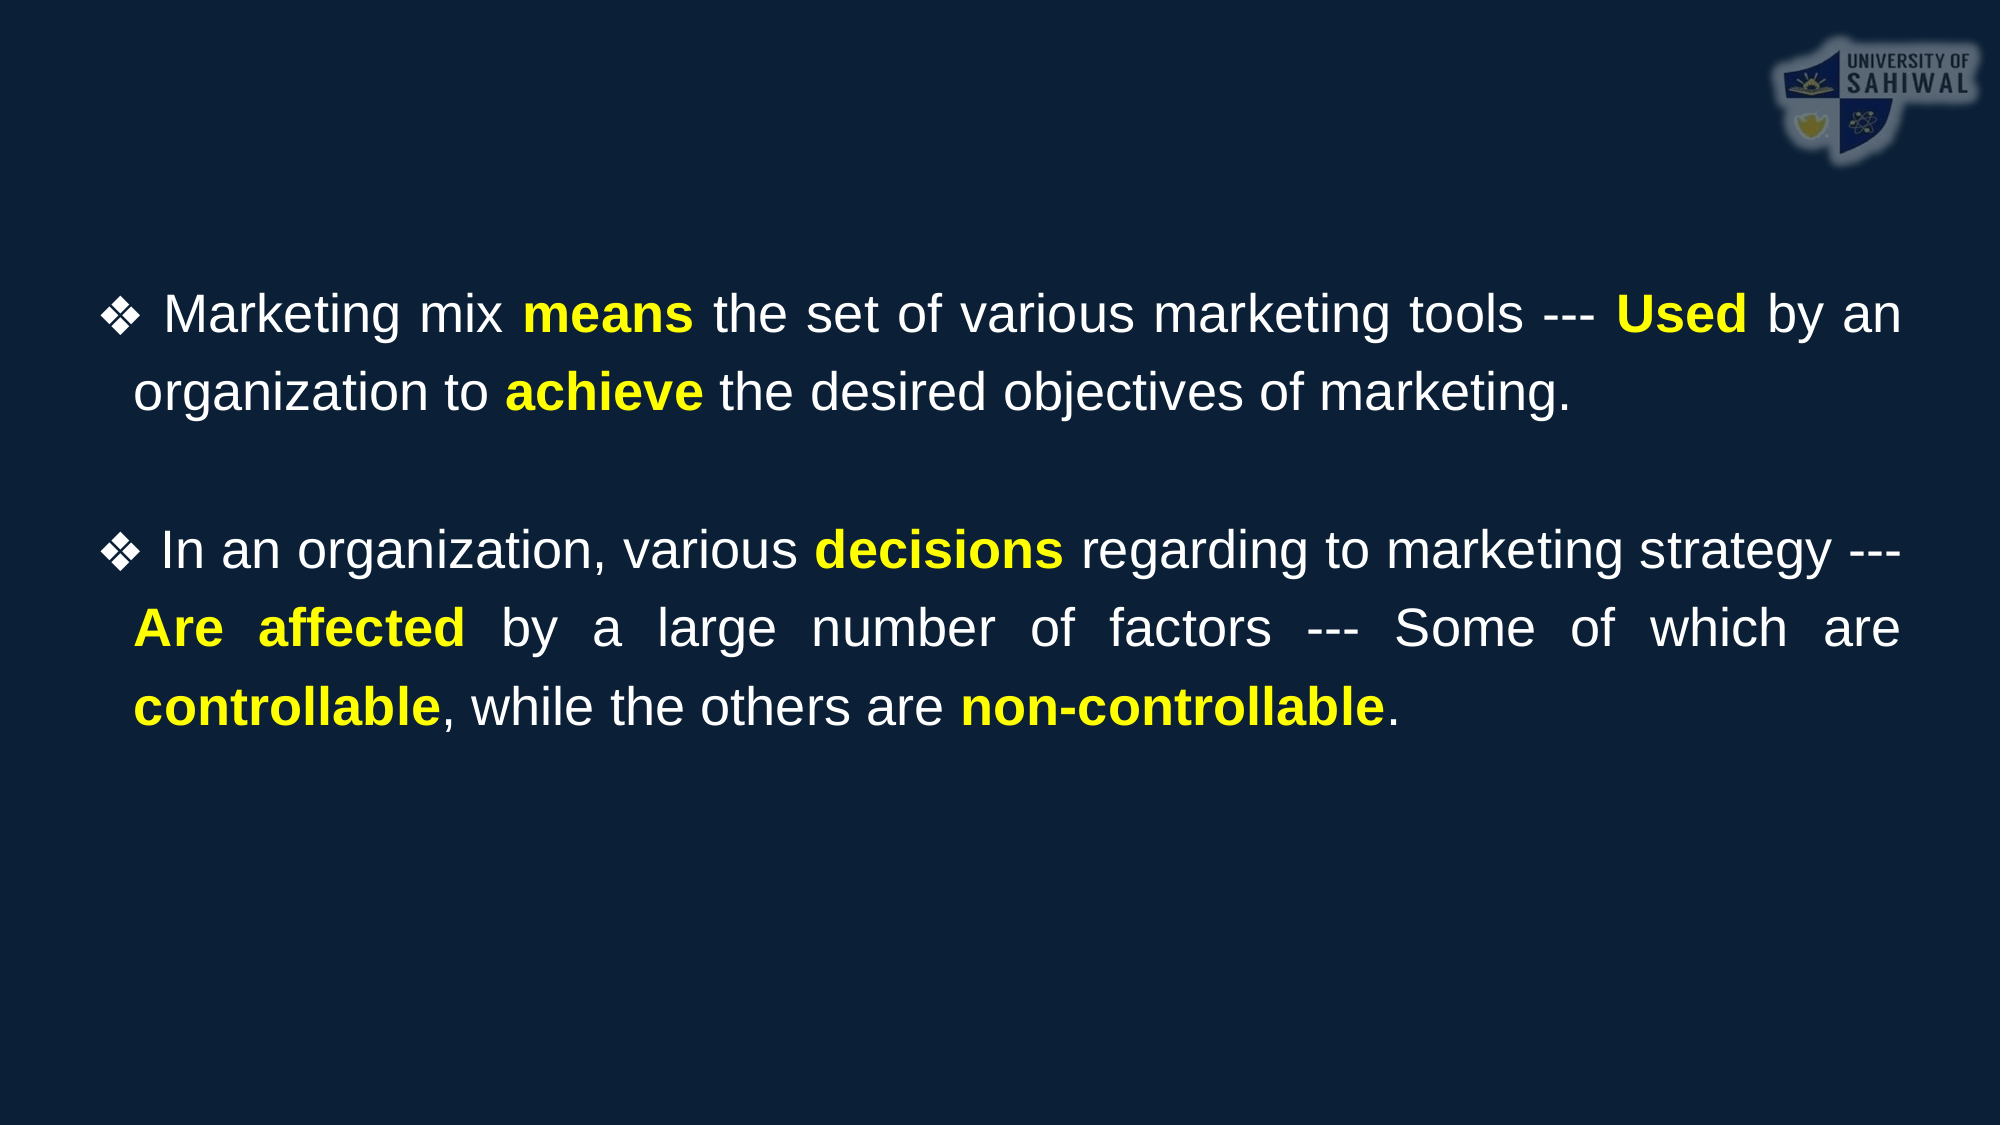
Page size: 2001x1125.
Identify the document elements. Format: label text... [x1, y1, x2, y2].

picture [1747, 0, 2000, 208]
list Marketing mix means the set of various marketing tools --- Used by an organization to achieve the desired objectives of marketing. In an organization, various decisions regarding to marketing strategy --- Are affected by a large number of factors --- Some of which are controllable, while the others are non-controllable. [81, 103, 1919, 1022]
